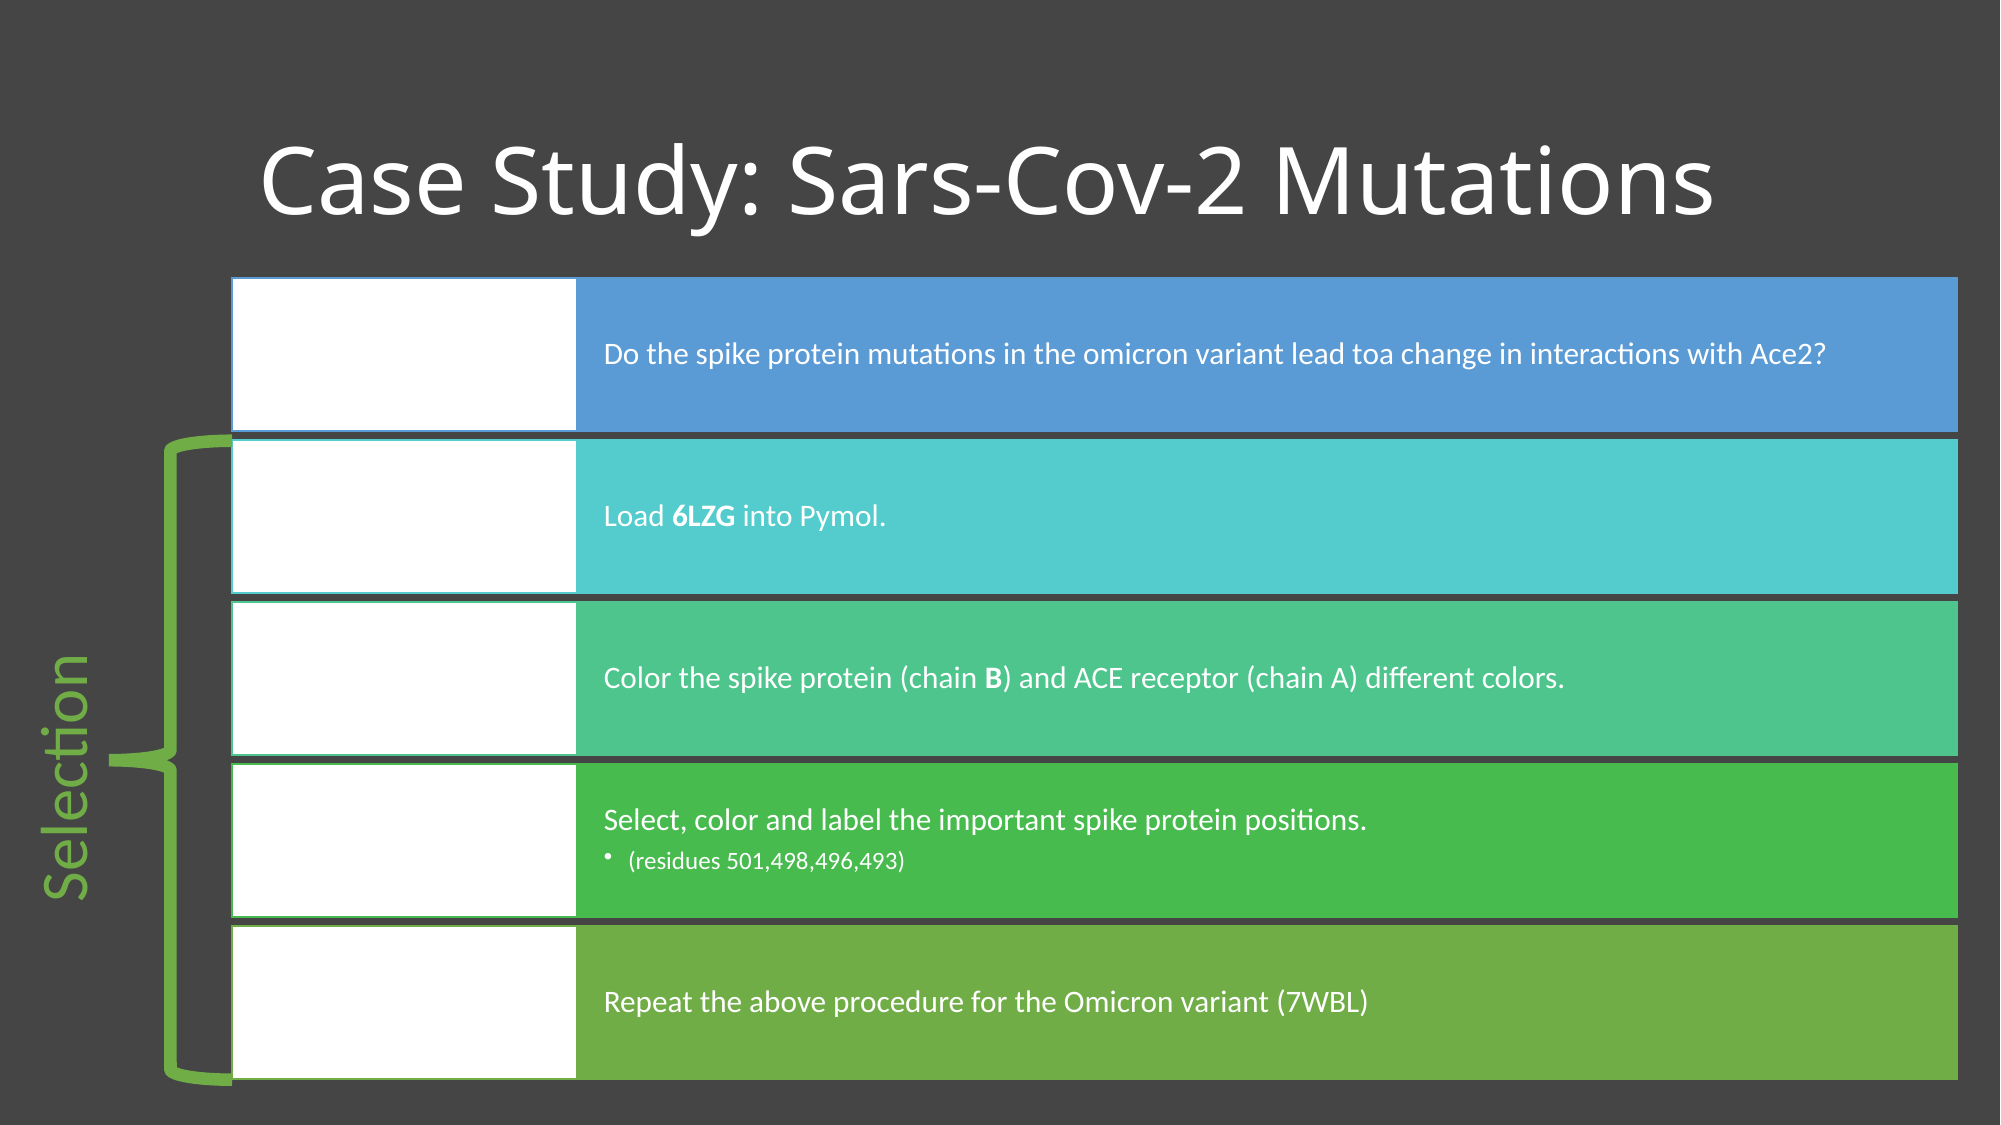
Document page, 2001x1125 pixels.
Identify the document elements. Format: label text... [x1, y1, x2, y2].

text_box [108, 439, 233, 1081]
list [231, 277, 1957, 1080]
title Case Study: Sars-Cov-2 Mutations [137, 91, 1863, 278]
text_box Selection [12, 638, 108, 917]
